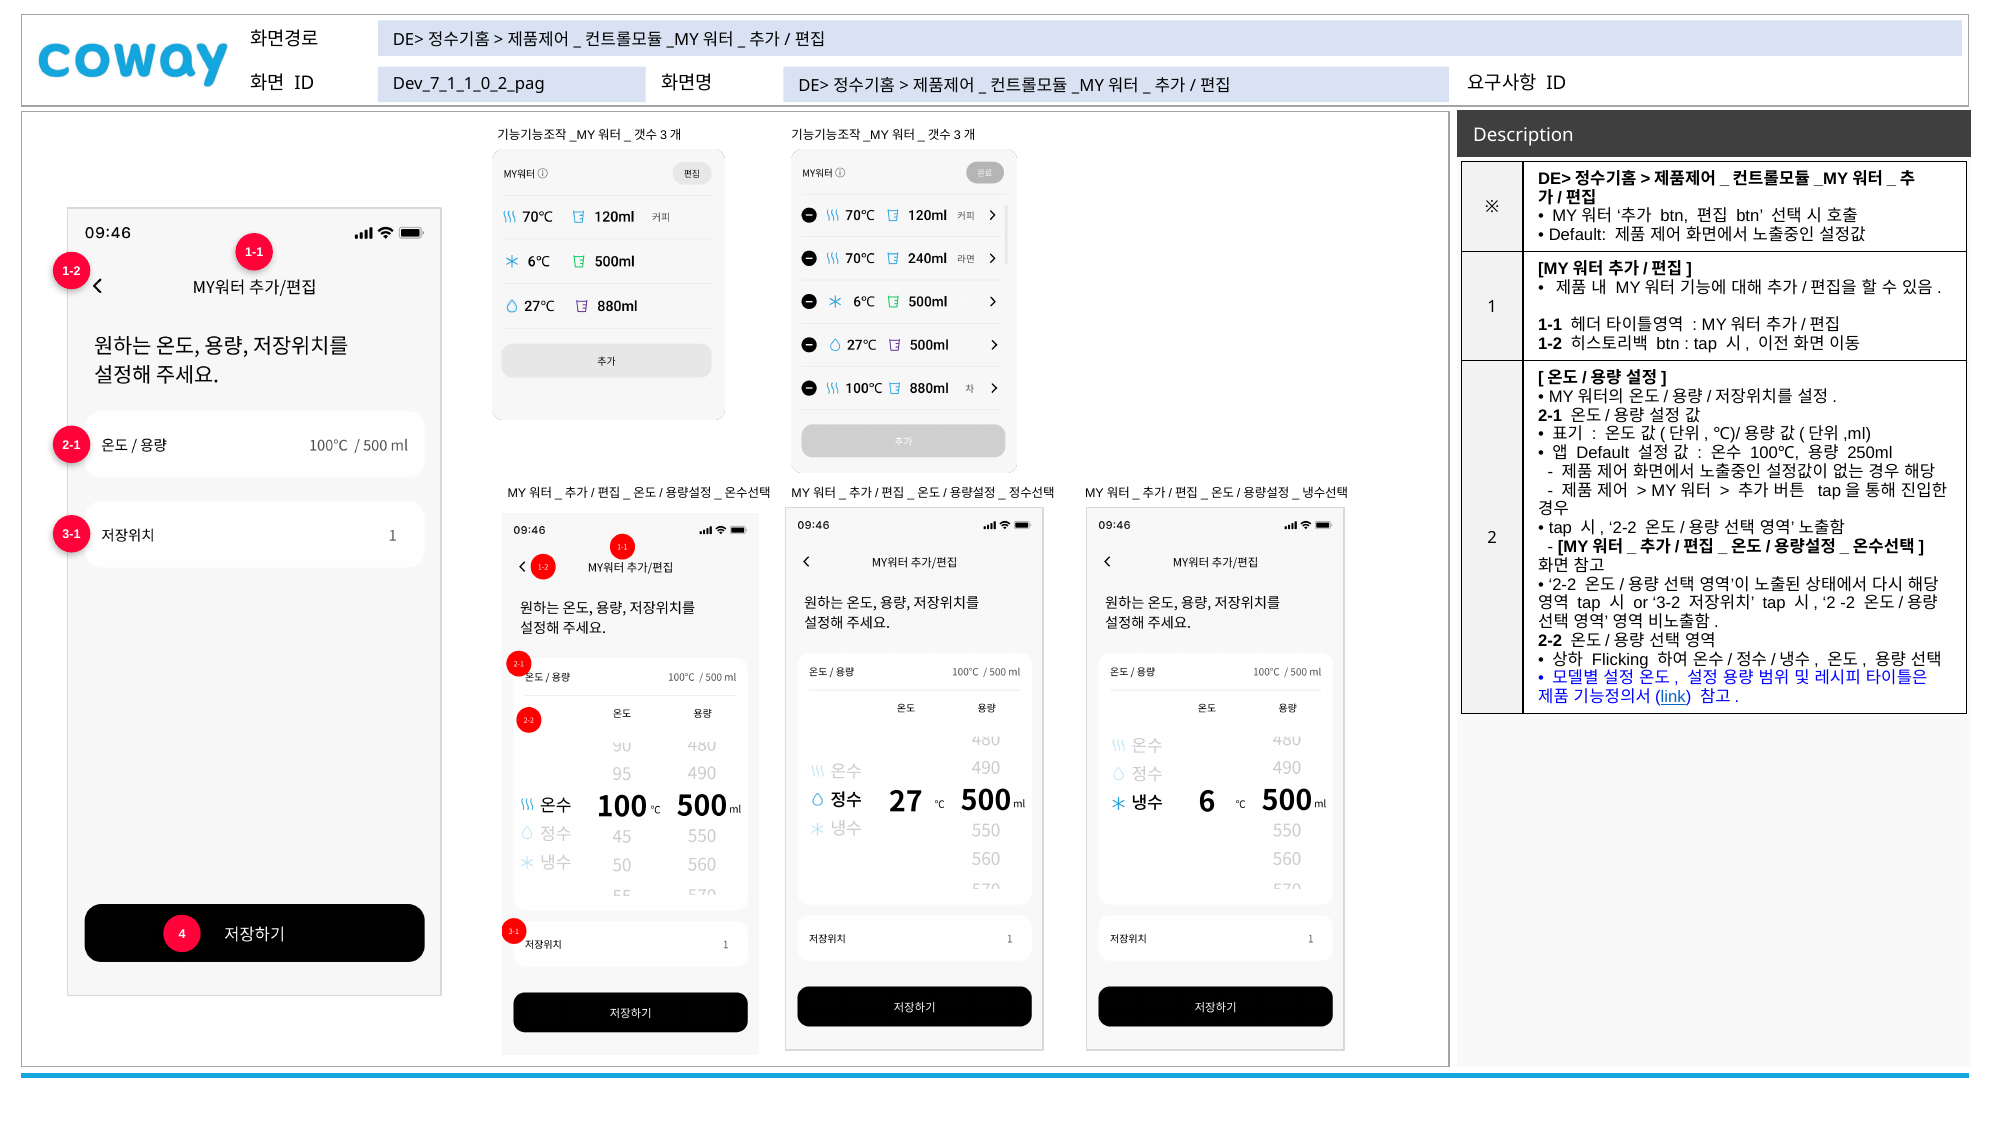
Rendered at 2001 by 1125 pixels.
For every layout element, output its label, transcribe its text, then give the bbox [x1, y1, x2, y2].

list DE>정수기홈>제품제어_컨트롤모듈_MY워터_추가/편집 [378, 20, 1962, 56]
picture [1086, 507, 1344, 1050]
text_box 1-2 [52, 254, 62, 287]
table_cell [MY워터 추가/편집] 제품 내 MY워터 기능에 대해 추가/편집을 할 수 있음. 1-1 헤더 타이틀영역 : MY워터 추가/편집 1-2 히스토리백 btn : tap 시, 이전 화면 이동 [1524, 252, 1966, 360]
table_cell [온도/용량 설정] • MY워터의 온도/용량/저장위치를 설정. 2-1 온도/용량 설정 값 • 표기 : 온도 값(단위, ℃)/용량 값(단위,ml) • 앱 Default 설정 값 : 온수 100℃, 용량 250ml - 제품 제어 화면에서 노출중인 설정값이 없는 경우 해당 - 제품 제어 > MY워터 > 추가 버튼 tap을 통해 진입한 경우 • tap 시, ‘2-2 온도/용량 선택 영역’ 노출함 - [MY워터_추가/편집_온도/용량설정_온수선택] 화면 참고 • ‘2-2 온도/용량 선택 영역’이 노출된 상태에서 다시 해당 영역 tap 시 or ‘3-2 저장위치’ tap 시, ‘2 -2 온도/용량 선택 영역’ 영역 비노출함. 2-2 온도/용량 선택 영역 • 상하 Flicking 하여 온수/정수/냉수, 온도, 용량 선택 • 모델별 설정 온도, 설정 용량 범위 및 레시피 타이틀은 제품 기능정의서(link) 참고. [1524, 361, 1966, 713]
picture [791, 149, 1017, 473]
table_cell 1 [1462, 252, 1522, 360]
picture [501, 513, 759, 1055]
text_box MY워터_추가/편집_온도/용량설정_냉수선택 [1070, 477, 1388, 508]
list Dev_7_1_1_0_2_pag [377, 66, 646, 103]
picture [34, 38, 232, 92]
list DE>정수기홈>제품제어_컨트롤모듈_MY워터_추가/편집 [783, 66, 1449, 103]
table_header ※ [1462, 162, 1522, 251]
text_box MY워터_추가/편집_온도/용량설정_온수선택 [492, 477, 776, 508]
text_box 2-1 [52, 428, 62, 461]
text_box 3-1 [52, 517, 62, 550]
text_box 기능기능조작_MY워터_갯수3개 [776, 119, 1094, 150]
table_cell 2 [1462, 361, 1522, 713]
text_box 기능기능조작_MY워터_갯수3개 [482, 119, 776, 150]
picture [785, 507, 1043, 1050]
table_header DE>정수기홈>제품제어_컨트롤모듈_MY워터_추가/편집 • MY워터 ‘추가 btn, 편집 btn’ 선택 시 호출 • Default: 제품 제어 화면에서 노출중인 설정값 [1524, 162, 1966, 251]
picture [492, 149, 725, 420]
text_box MY워터_추가/편집_온도/용량설정_정수선택 [776, 477, 1070, 508]
picture [67, 208, 441, 995]
